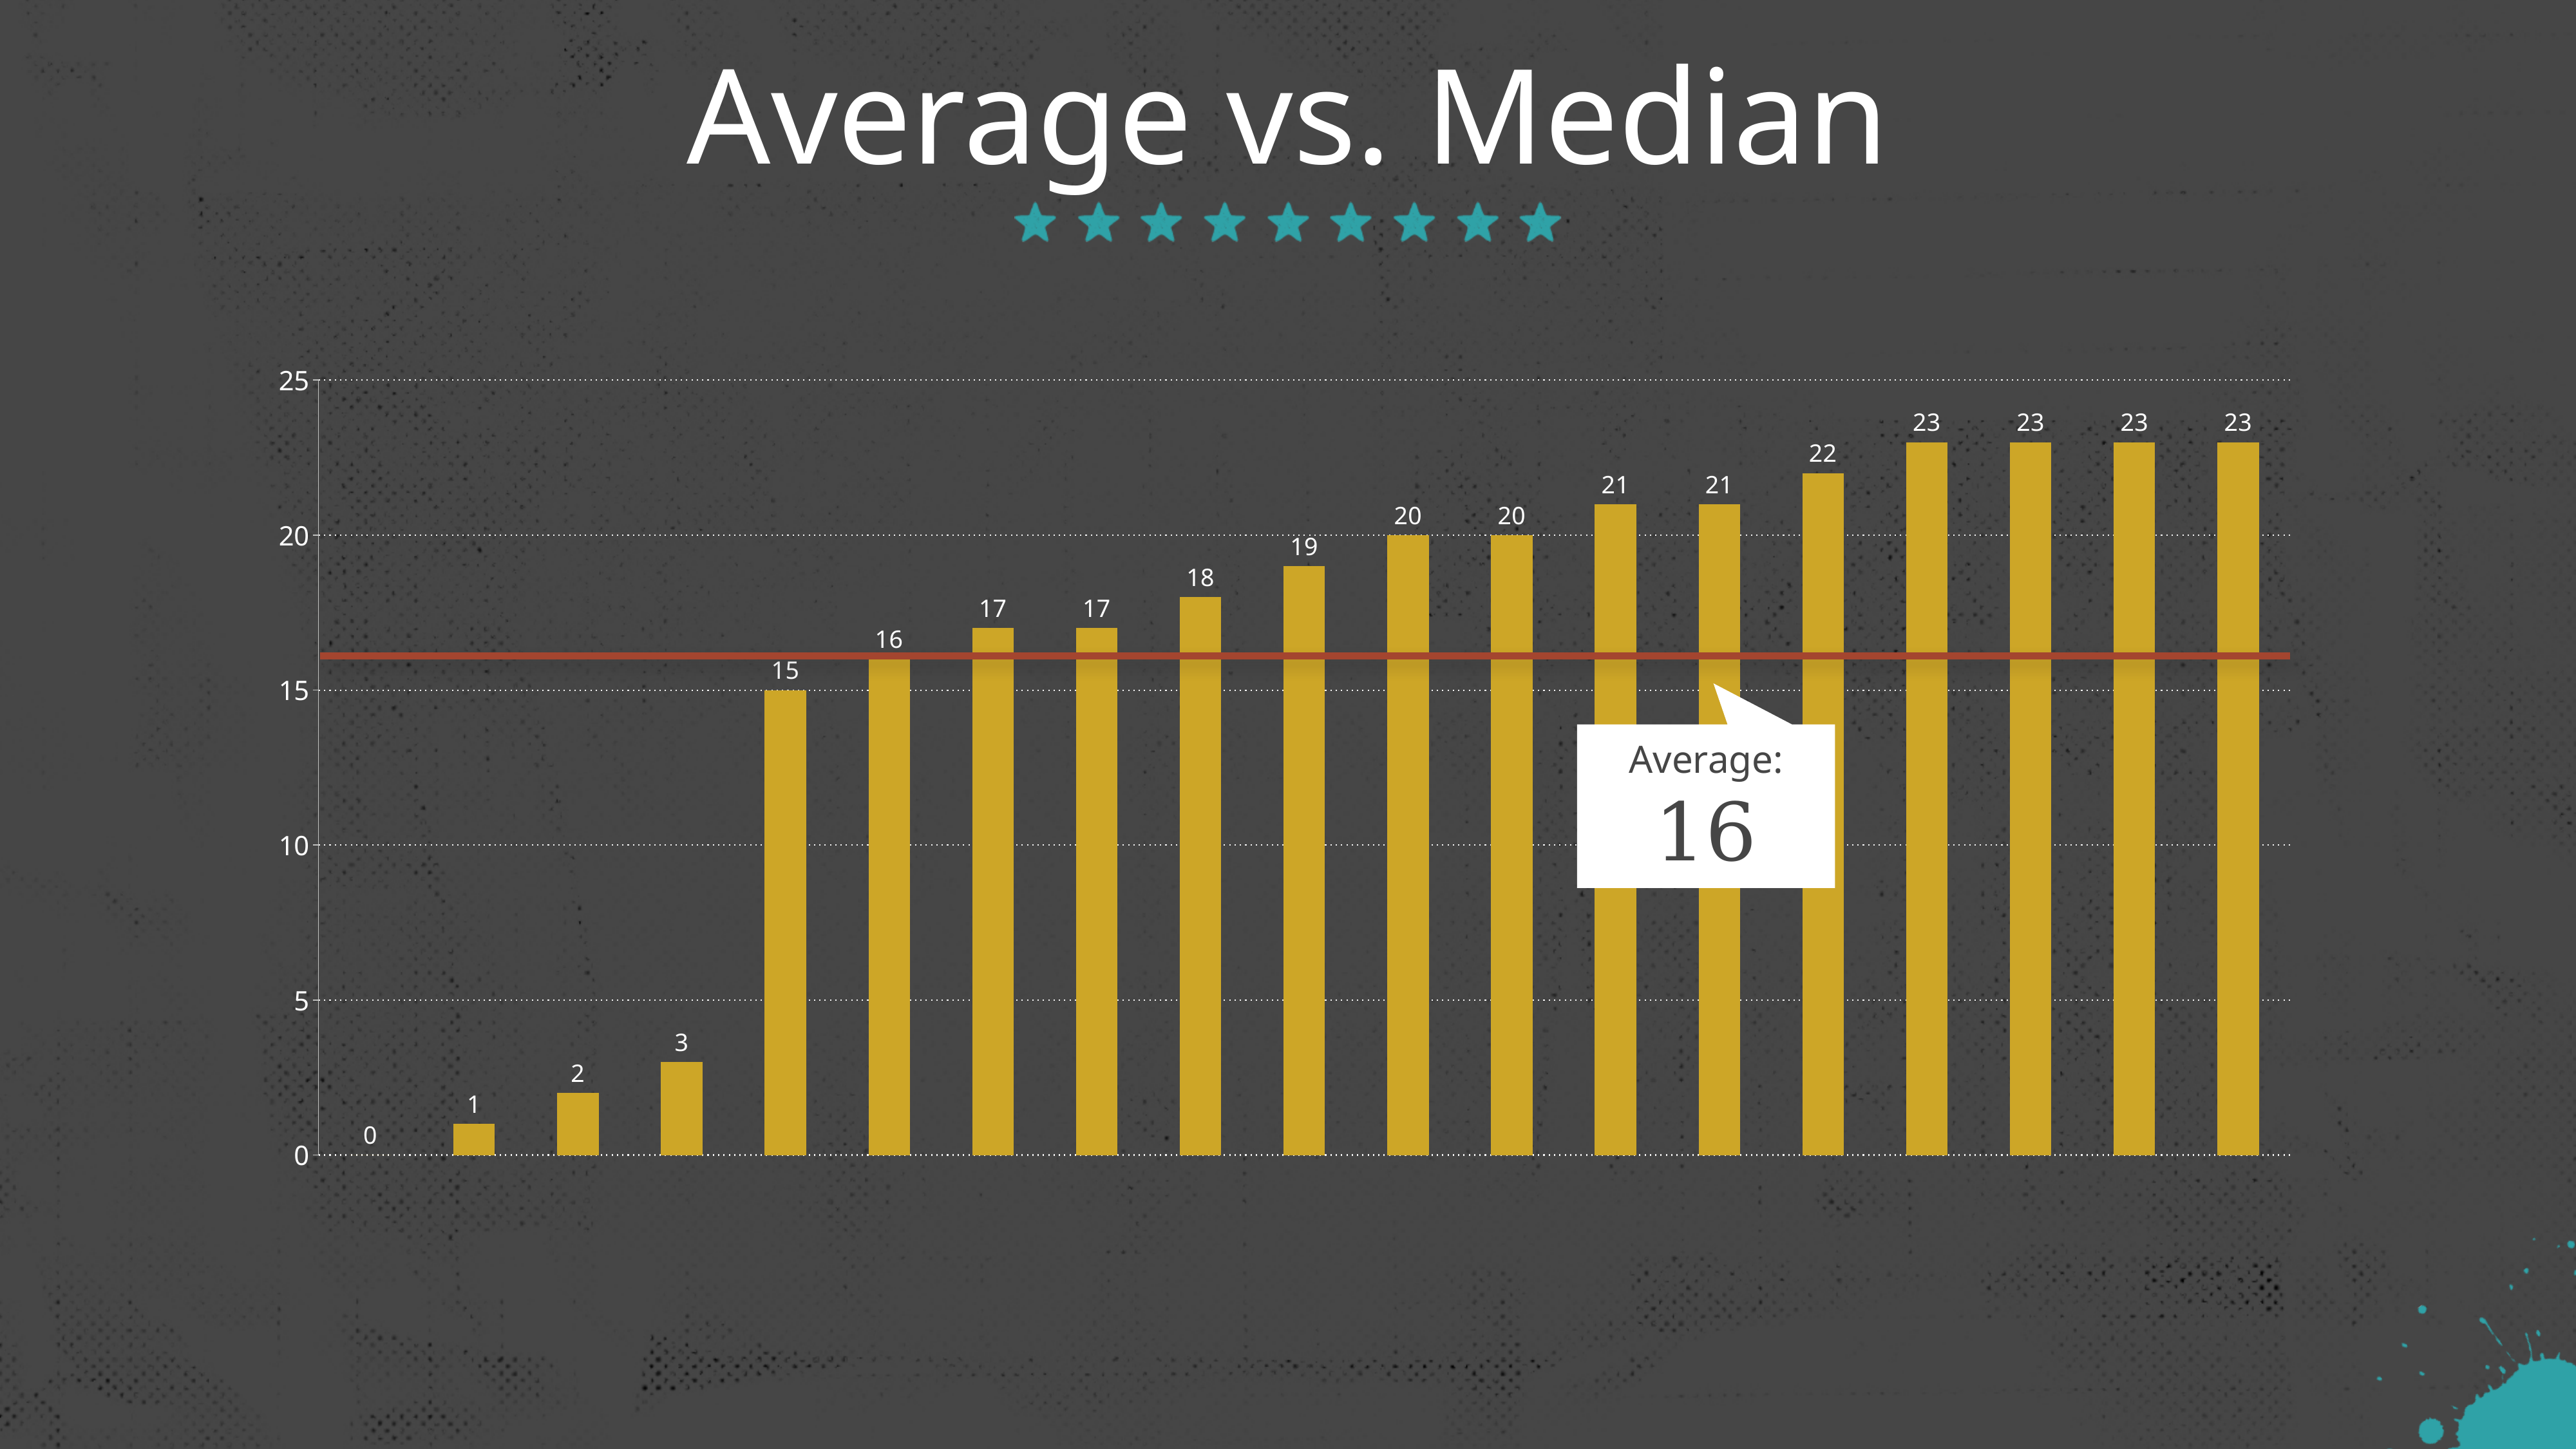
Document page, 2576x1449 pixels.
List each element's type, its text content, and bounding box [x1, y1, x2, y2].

picture [0, 177, 2576, 1449]
title Average vs. Median [0, 0, 2576, 177]
chart [235, 349, 2331, 1202]
